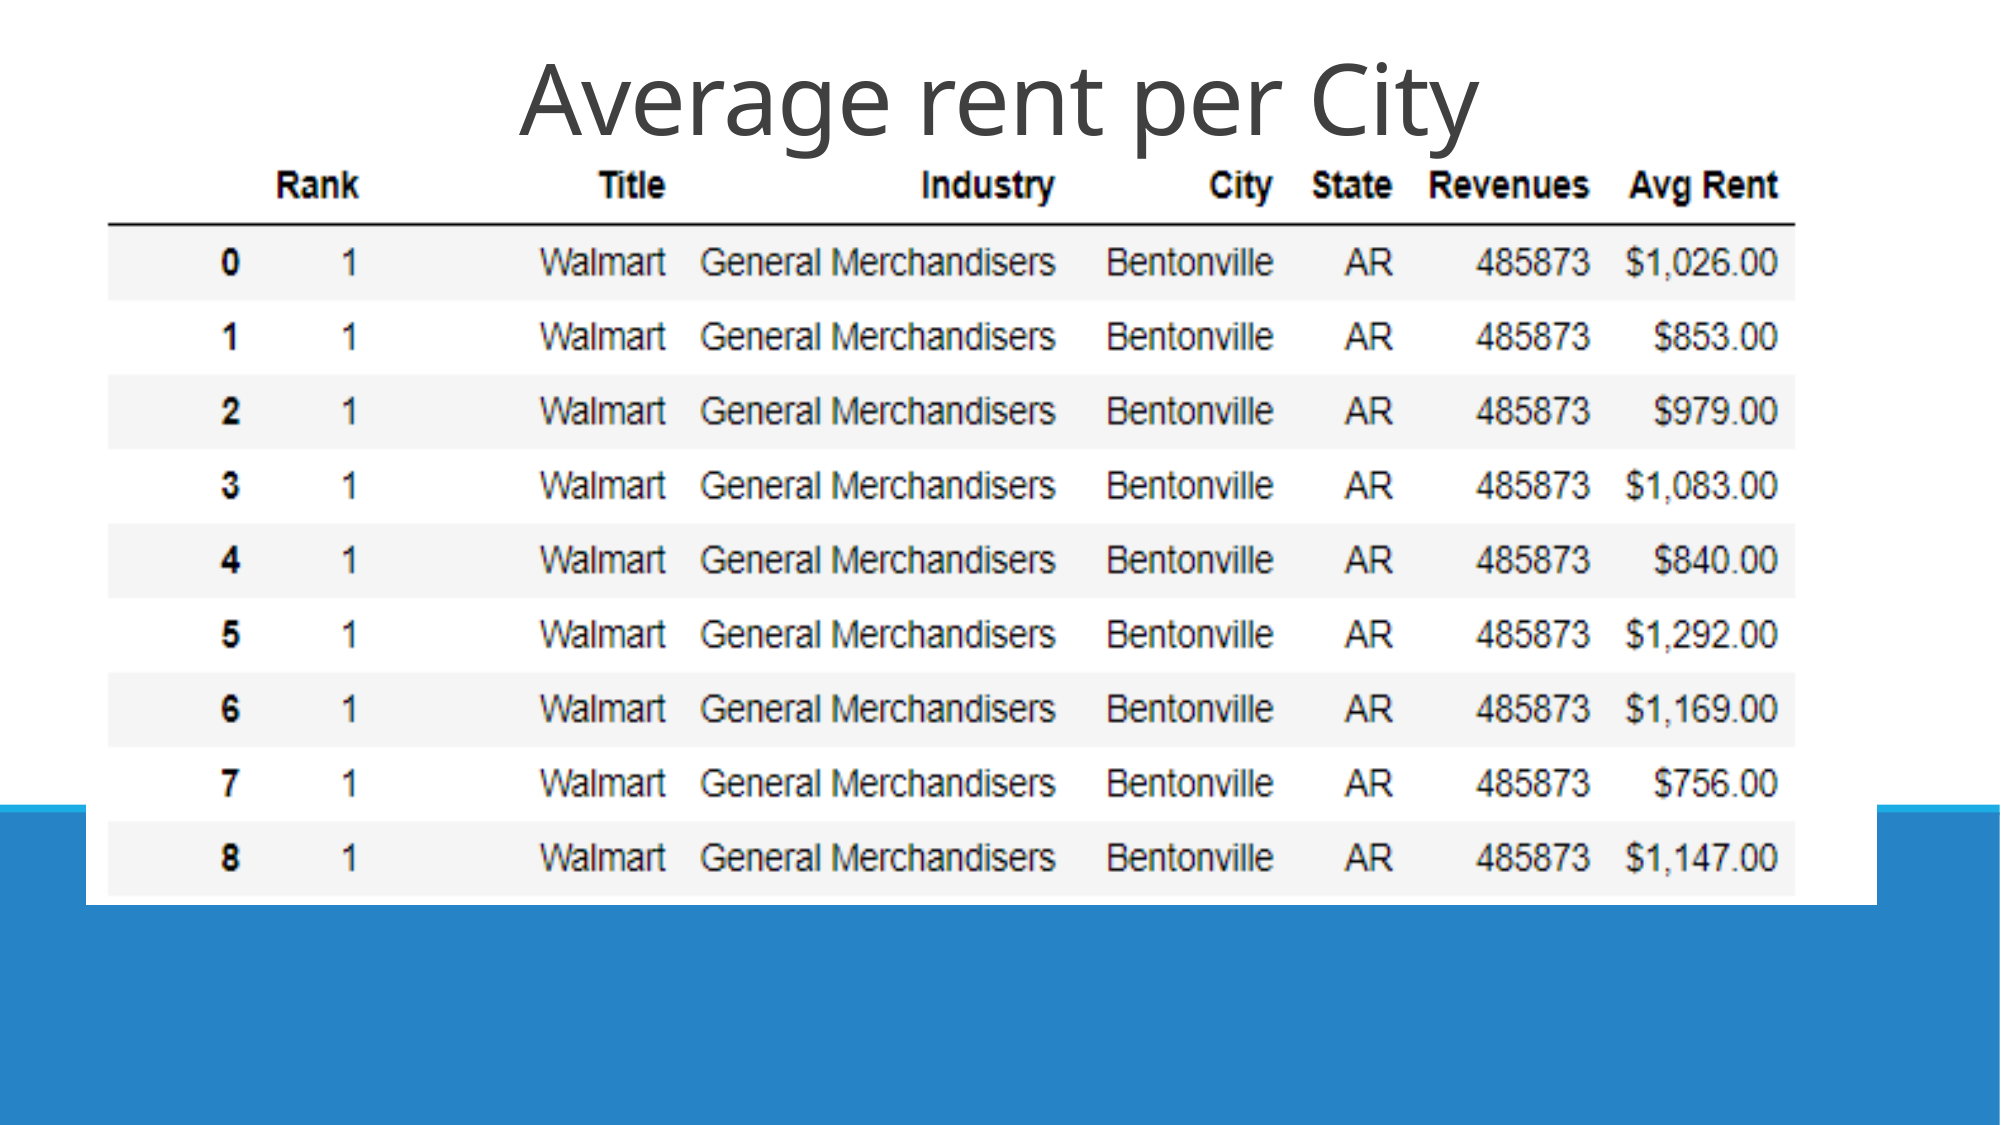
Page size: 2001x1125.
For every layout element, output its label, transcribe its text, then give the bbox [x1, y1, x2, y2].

text_box [0, 0, 2000, 803]
picture [86, 144, 1877, 906]
text_box [1887, 803, 2000, 811]
text_box [0, 811, 2000, 1125]
title Average rent per City [168, 47, 1830, 142]
text_box [0, 803, 82, 811]
